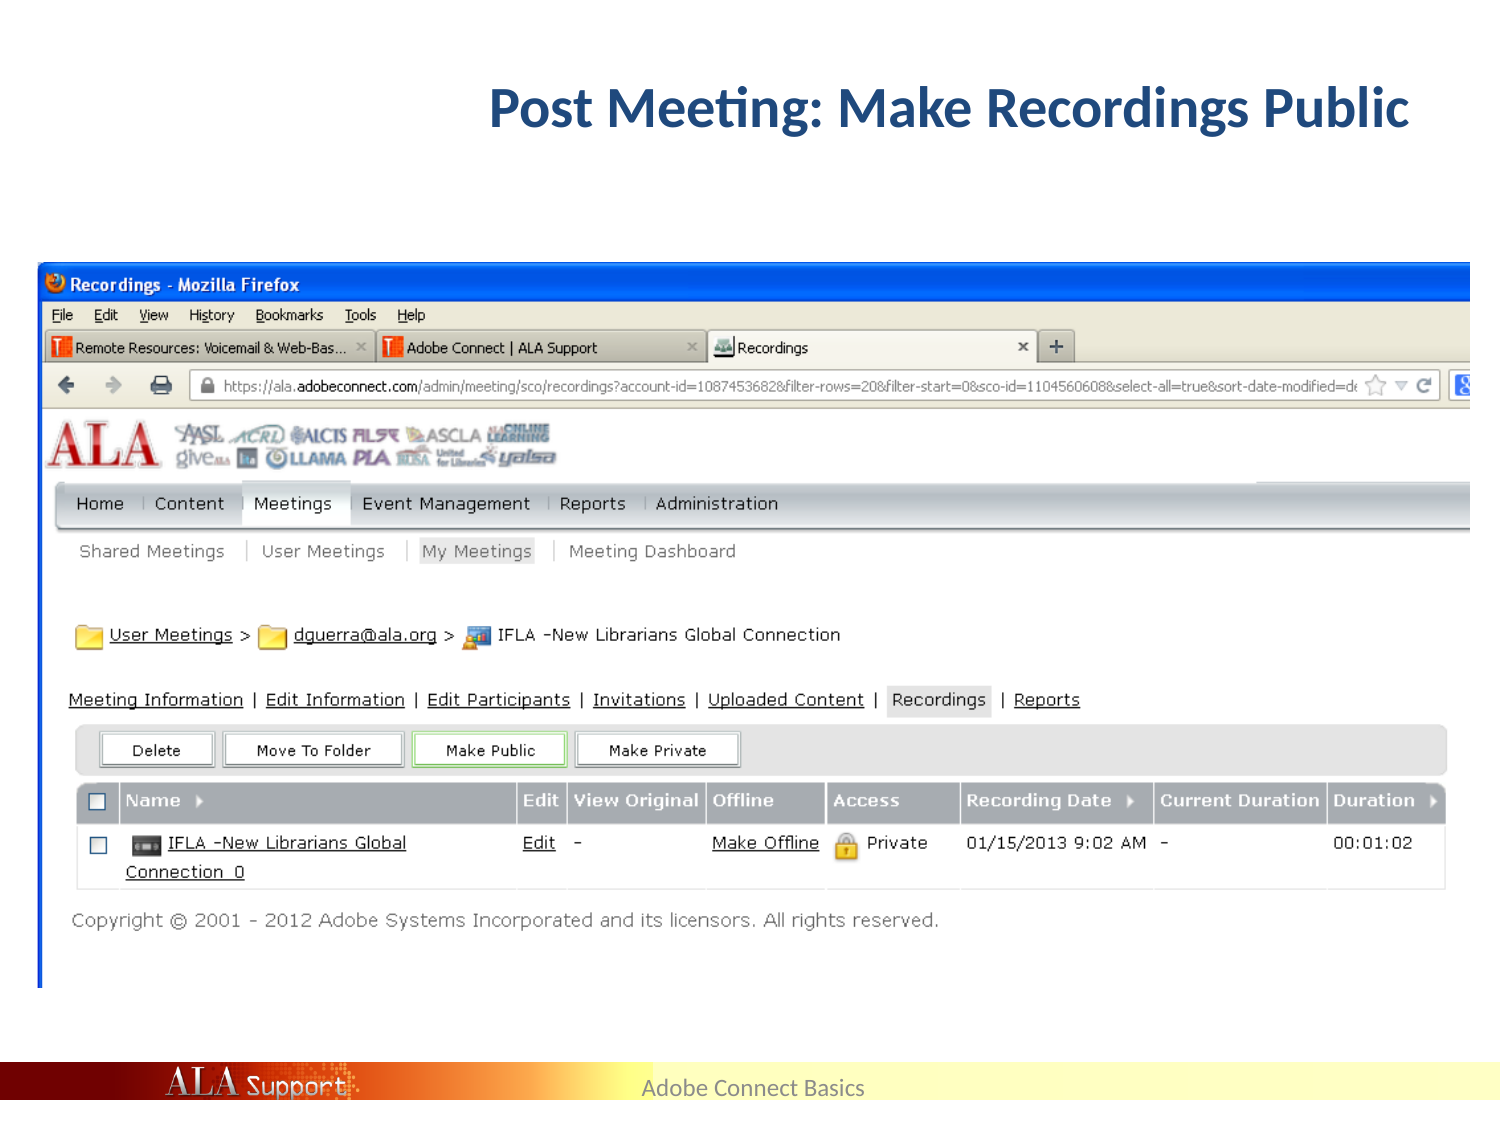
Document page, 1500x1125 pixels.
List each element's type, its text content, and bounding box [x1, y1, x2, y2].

title Post Meeting: Make Recordings Public [75, 45, 1425, 163]
picture [37, 262, 1470, 988]
picture [0, 1062, 653, 1100]
